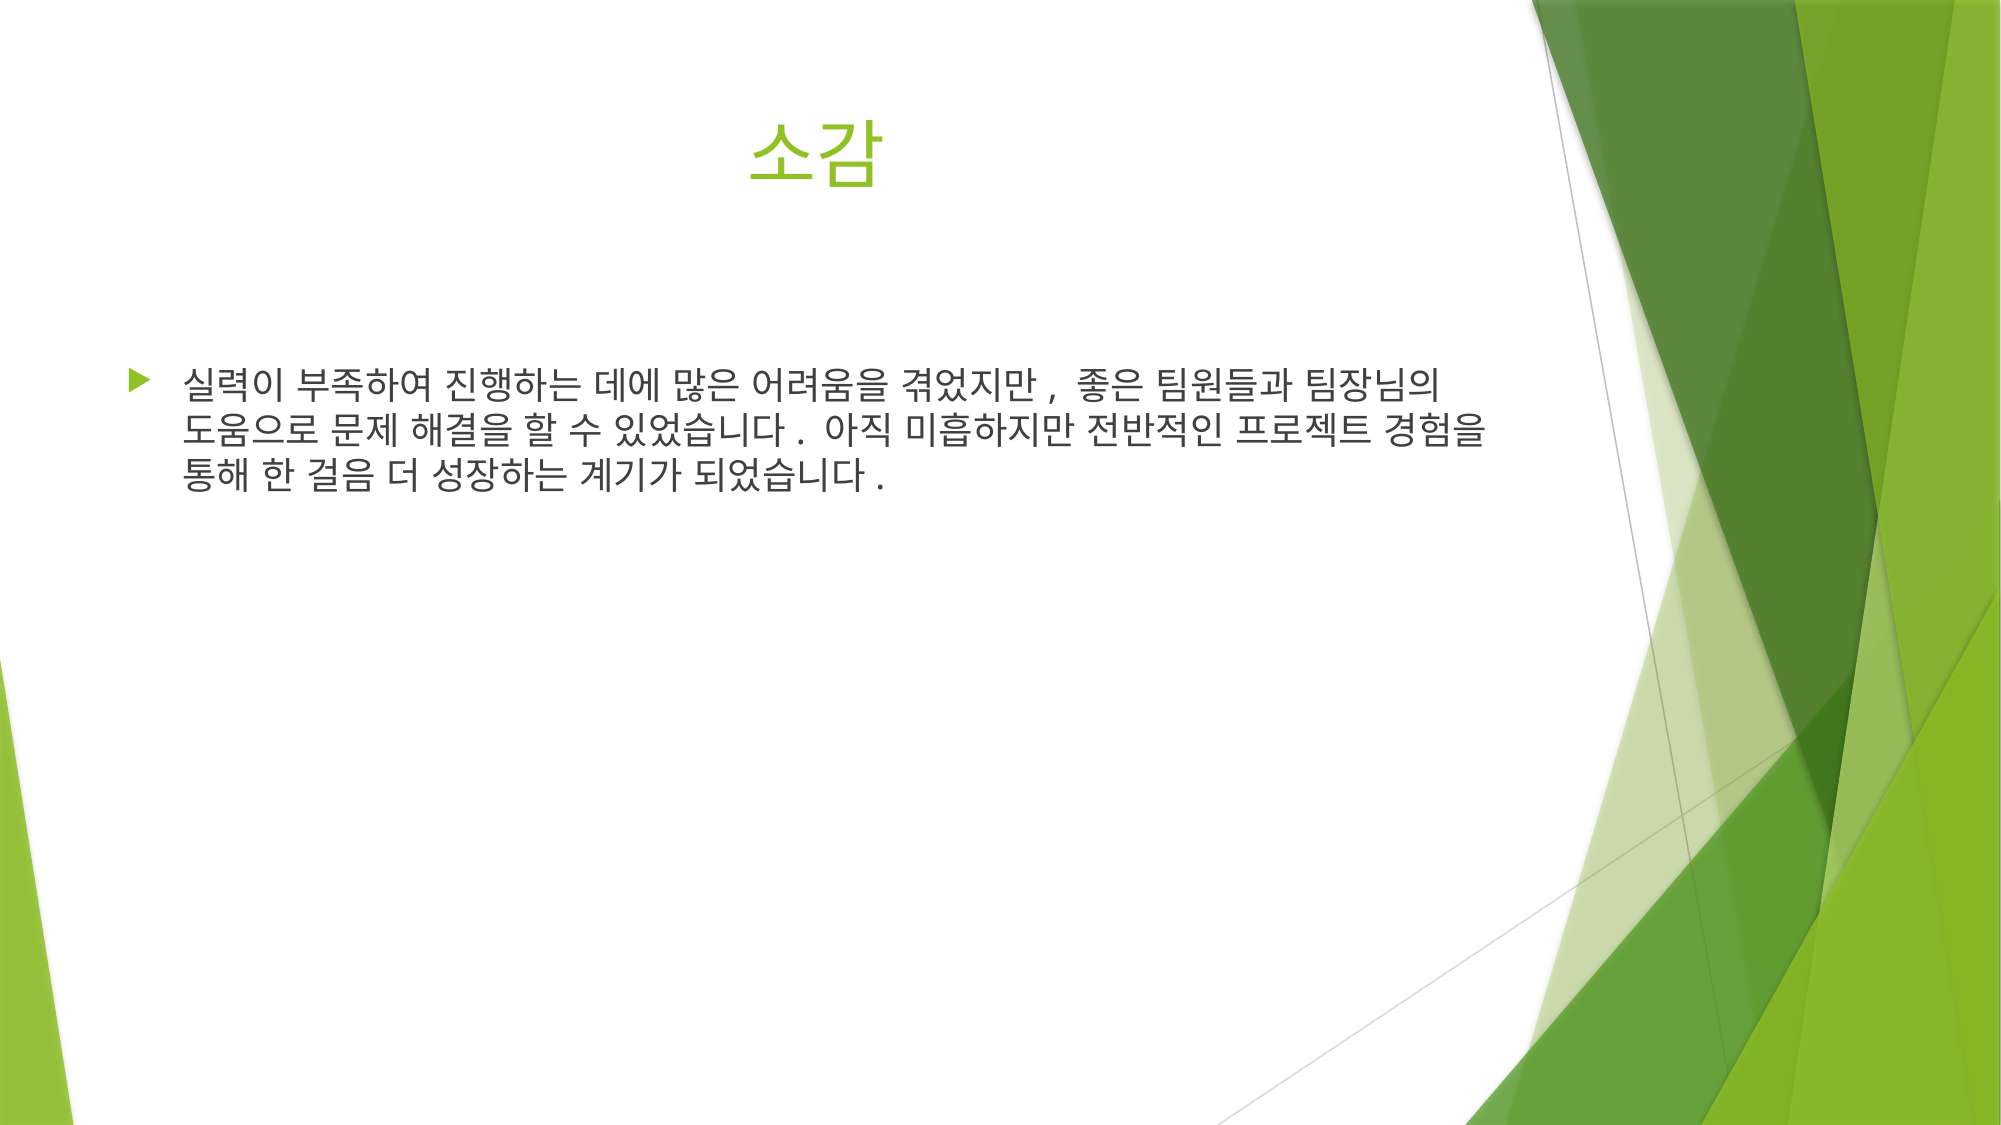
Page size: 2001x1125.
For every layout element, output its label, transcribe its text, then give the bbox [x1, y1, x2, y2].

title 소감 [111, 99, 1522, 317]
list 실력이 부족하여 진행하는 데에 많은 어려움을 겪었지만, 좋은 팀원들과 팀장님의 도움으로 문제 해결을 할 수 있었습니다. 아직 미흡하지만 전반적인 프로젝트 경험을 통해 한 걸음 더 성장하는 계기가 되었습니다. [111, 354, 1522, 992]
